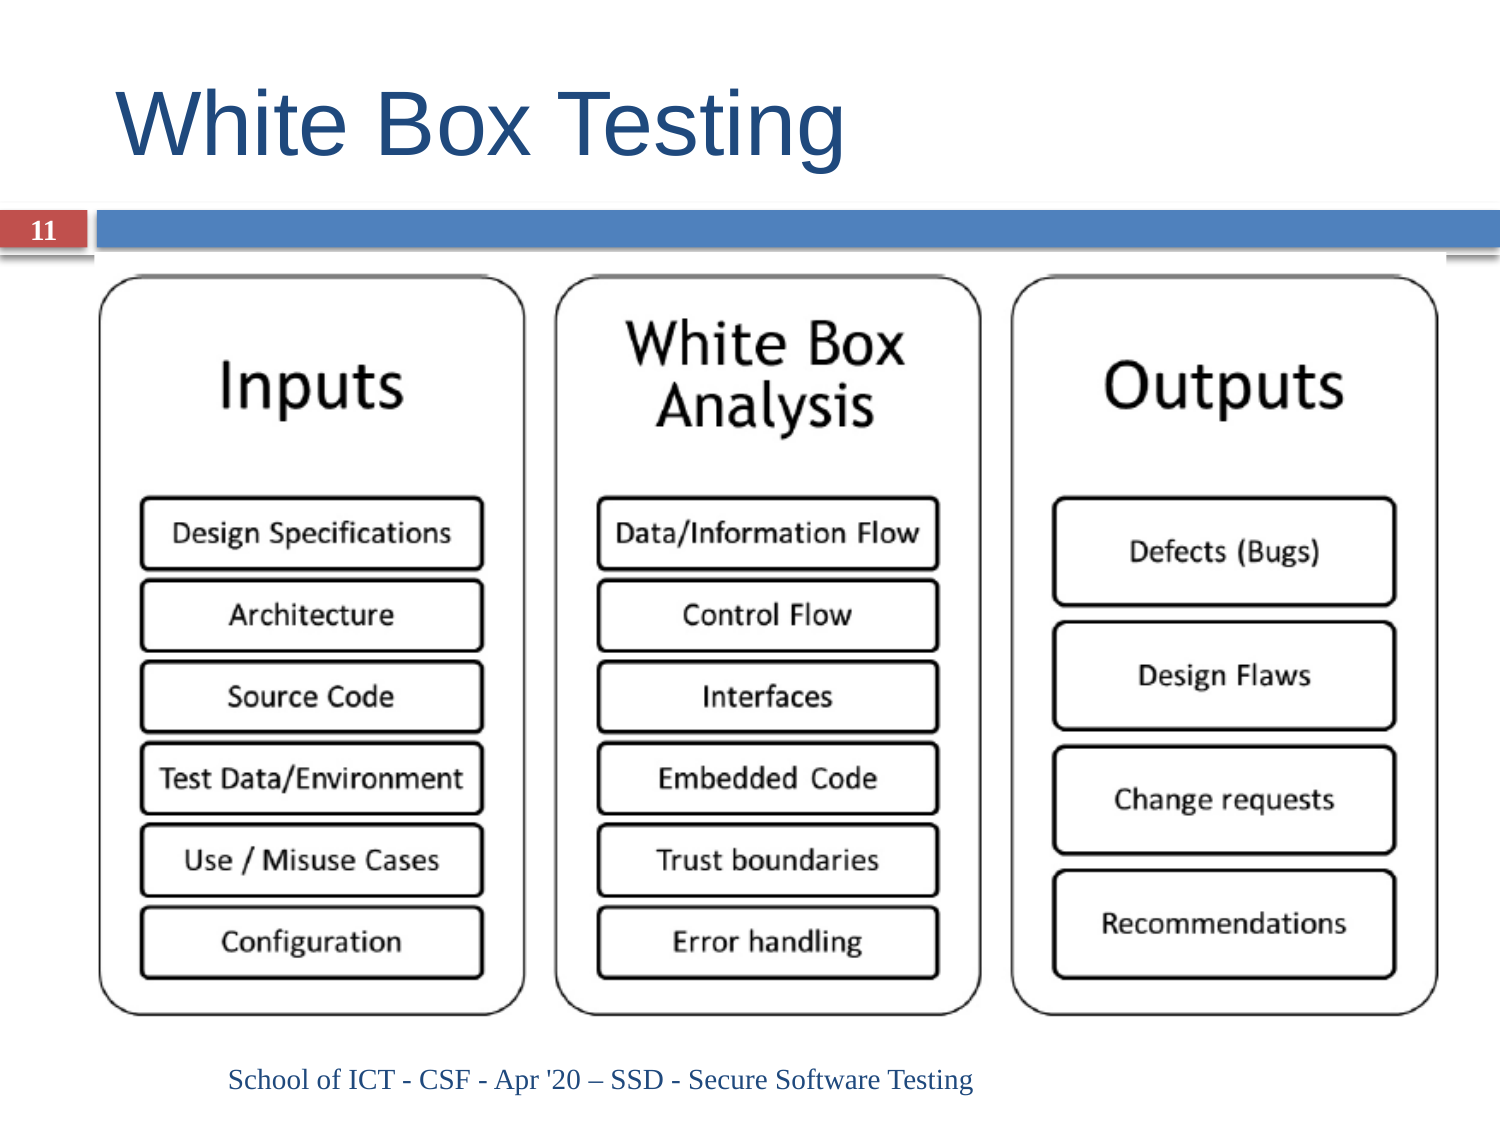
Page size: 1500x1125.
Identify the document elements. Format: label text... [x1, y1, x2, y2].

title White Box Testing [100, 37, 1438, 200]
slide_number 11 [0, 208, 88, 249]
picture [94, 252, 1447, 1029]
footer School of ICT - CSF - Apr '20 – SSD - Secure Software Testing [99, 1048, 990, 1108]
